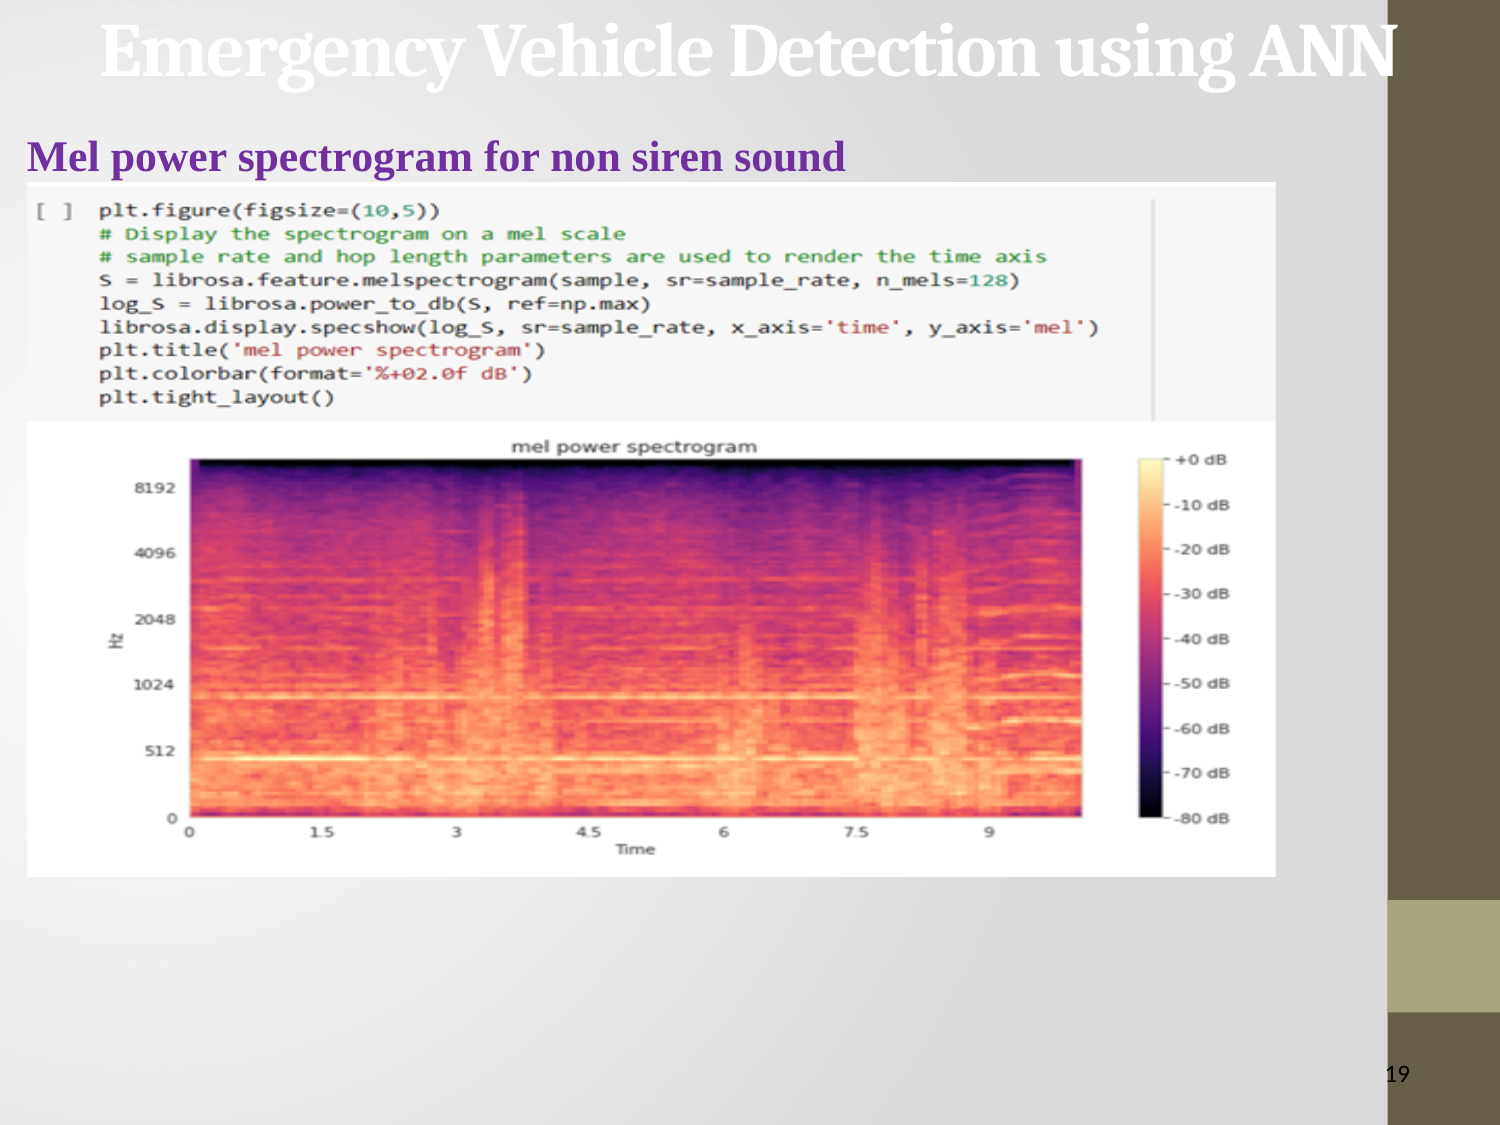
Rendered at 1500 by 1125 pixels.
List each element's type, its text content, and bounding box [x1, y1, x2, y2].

slide_number 19 [1073, 1041, 1427, 1104]
title Emergency Vehicle Detection using ANN [75, 0, 1425, 105]
picture [26, 182, 1277, 878]
list Mel power spectrogram for non siren sound [11, 119, 1462, 1027]
